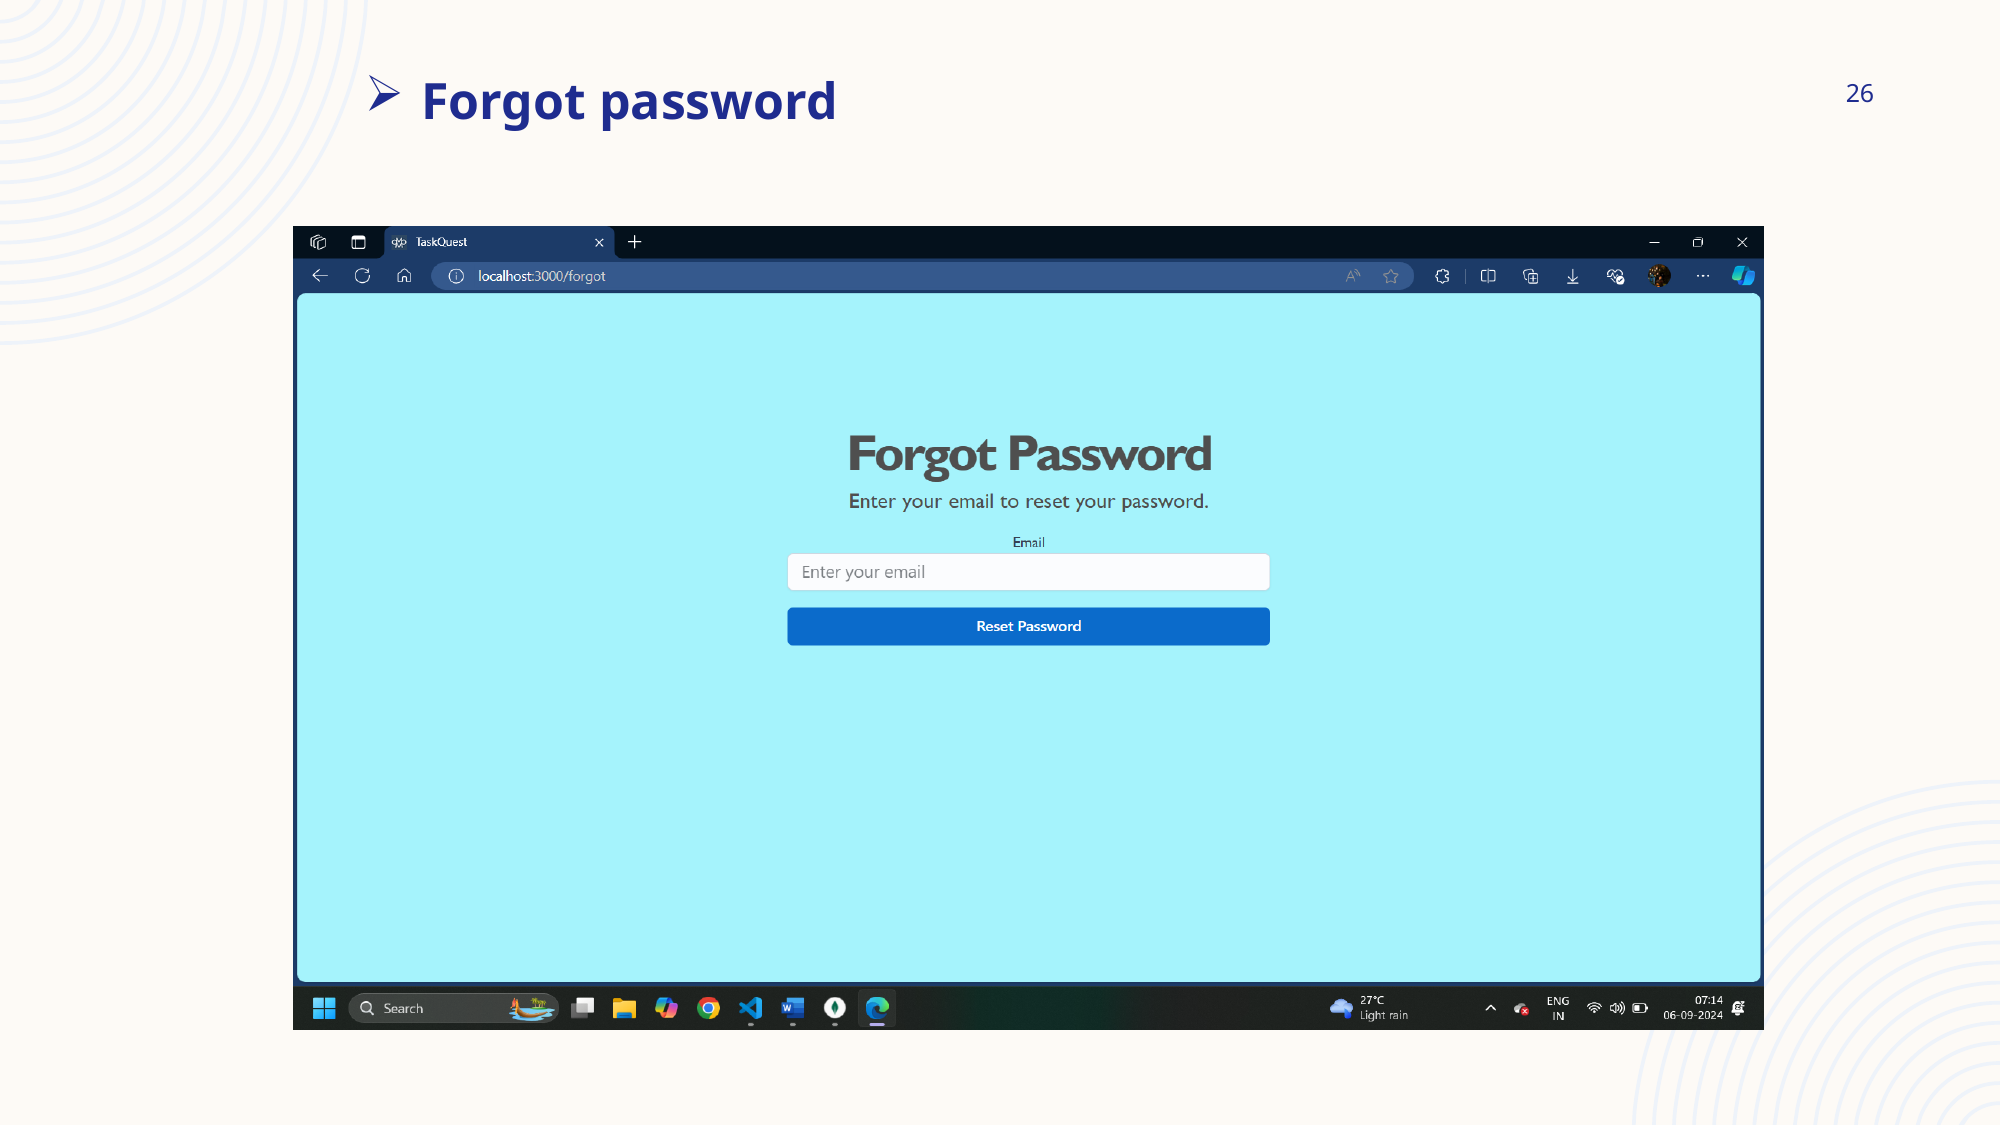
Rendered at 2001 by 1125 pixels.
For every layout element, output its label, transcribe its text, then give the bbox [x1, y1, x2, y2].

slide_number 26 [1712, 75, 1875, 116]
picture [293, 226, 1764, 1030]
text_box Forgot password [350, 62, 1350, 137]
